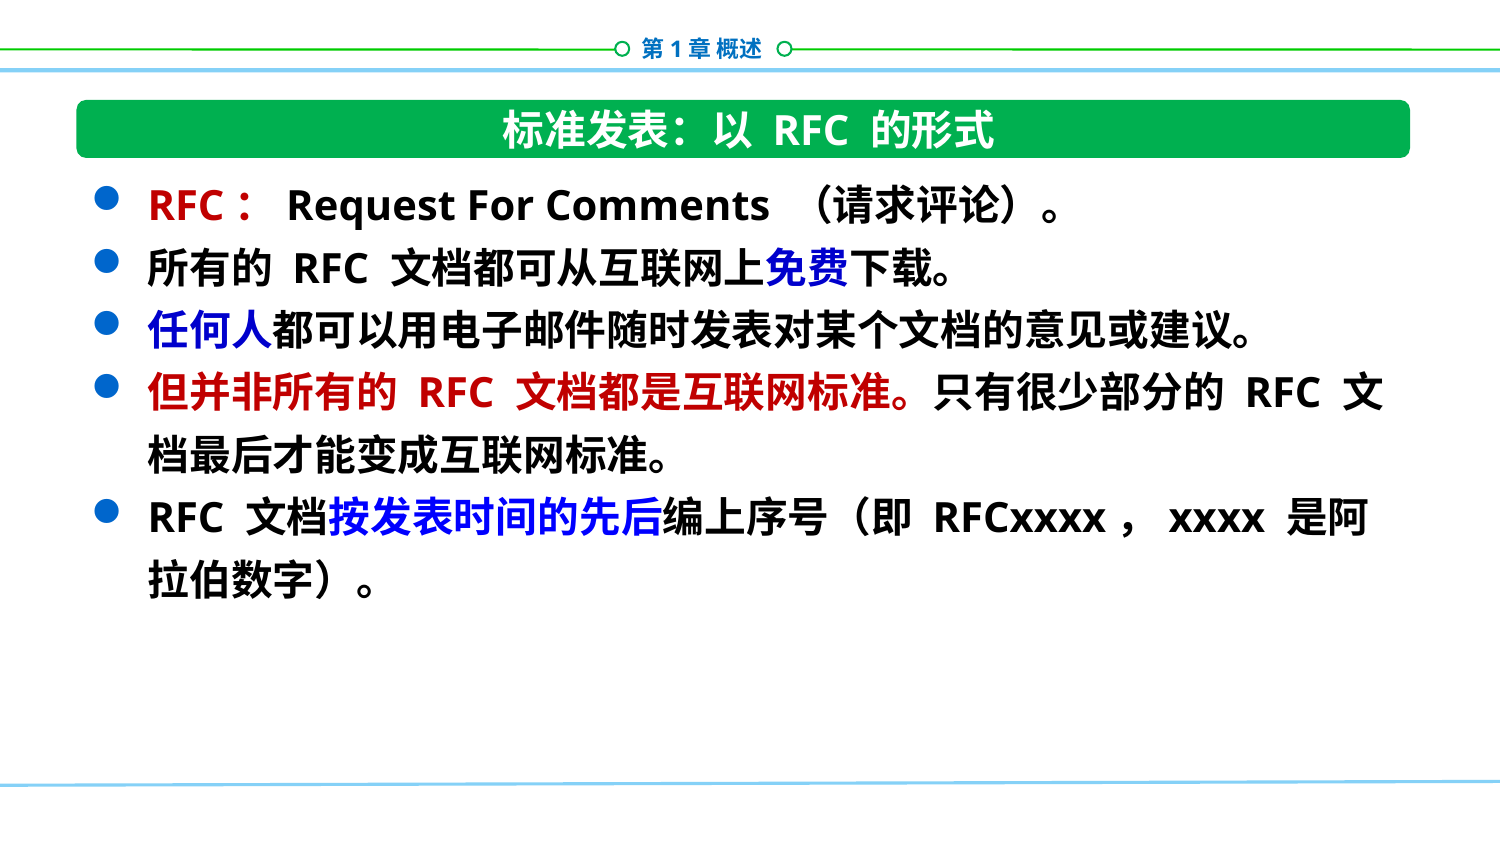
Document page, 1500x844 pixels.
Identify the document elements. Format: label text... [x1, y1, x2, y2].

list RFC：Request For Comments （请求评论）。 所有的 RFC 文档都可从互联网上免费下载。 任何人都可以用电子邮件随时发表对某个文档的意见或建议。 但并非所有的 RFC 文档都是互联网标准。只有很少部分的 RFC 文档最后才能变成互联网标准。 RFC 文档按发表时间的先后编上序号（即 RFCxxxx，xxxx 是阿拉伯数字）。 [76, 159, 1410, 716]
list 标准发表：以 RFC 的形式 [204, 99, 1293, 158]
